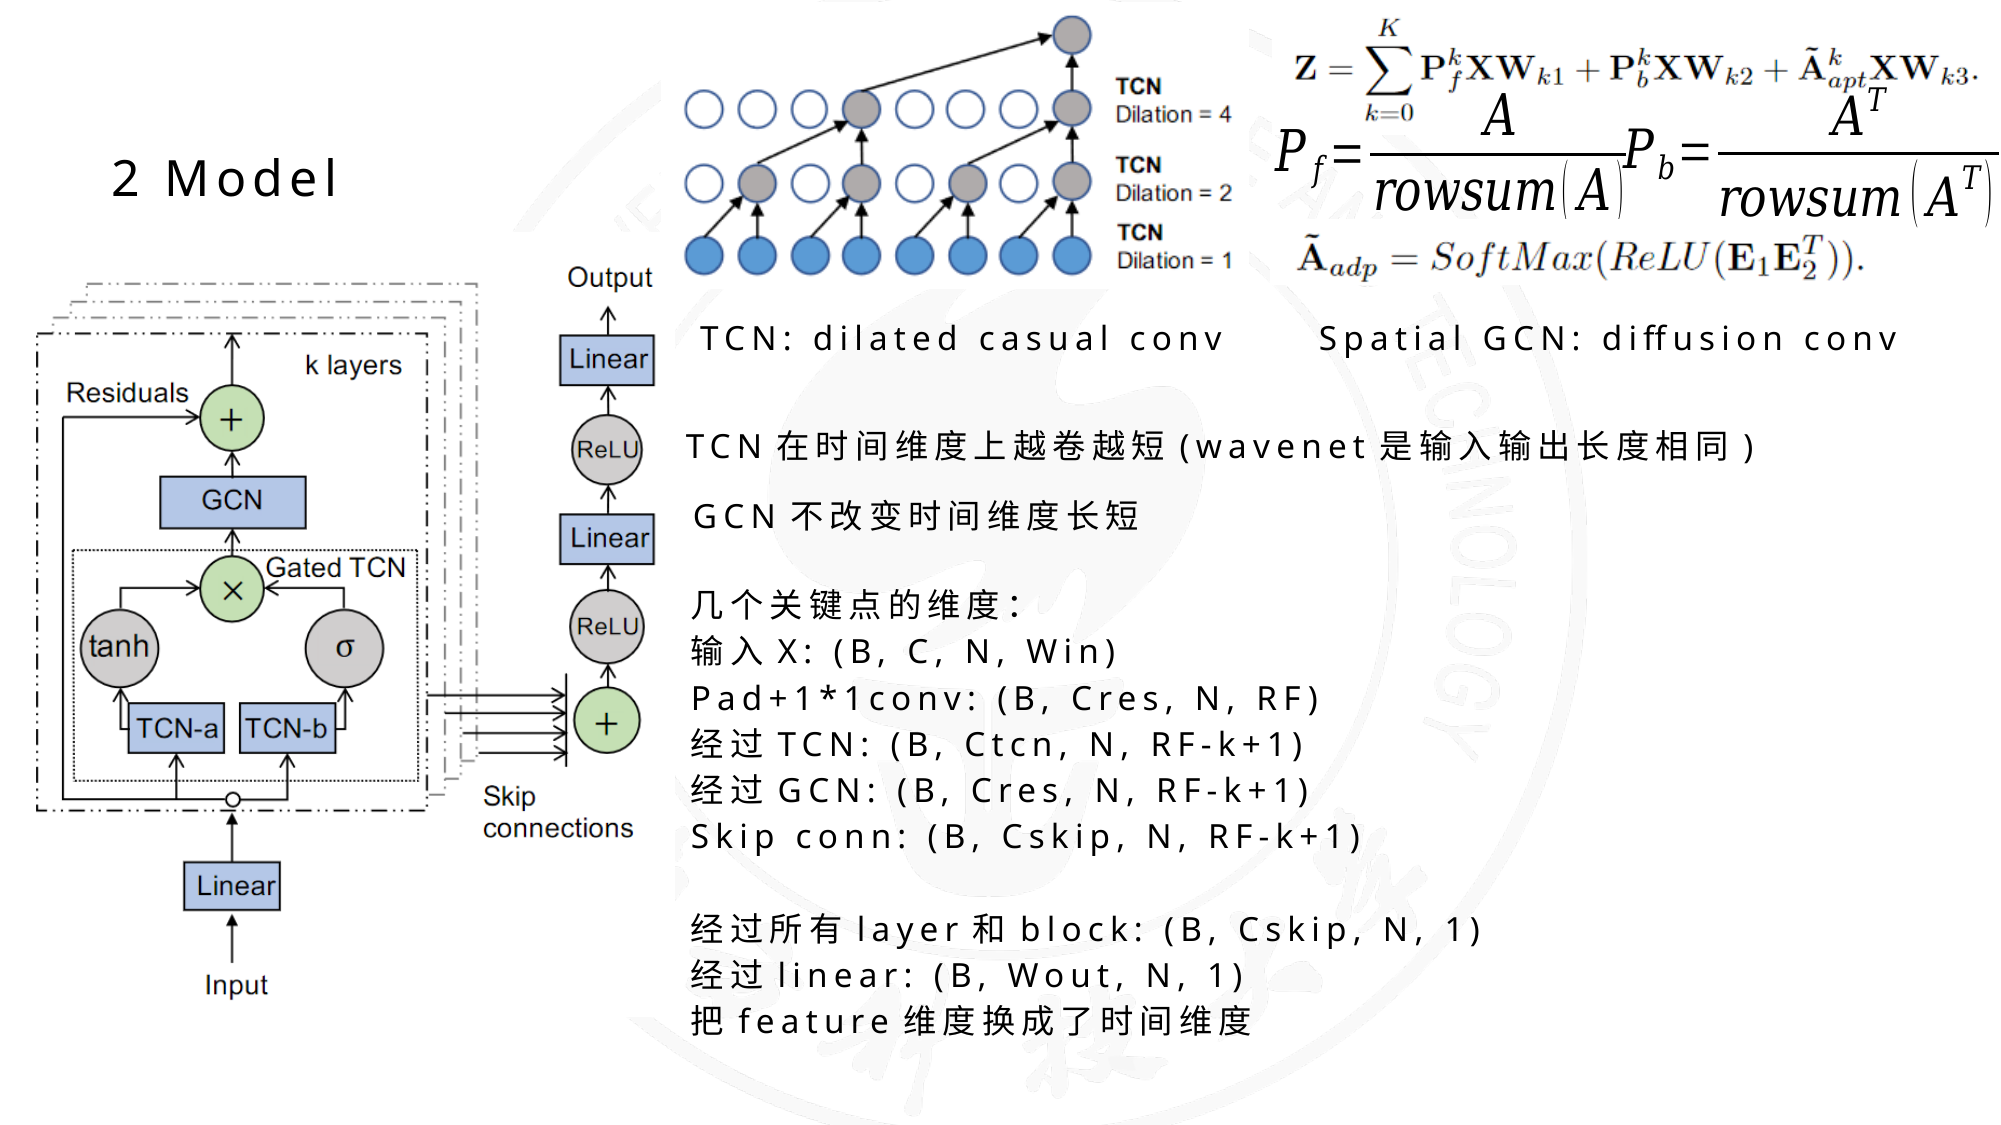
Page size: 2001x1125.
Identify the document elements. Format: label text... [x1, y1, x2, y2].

text_box GCN不改变时间维度长短 [678, 468, 1155, 543]
text_box 2 Model [96, 108, 353, 214]
picture [21, 0, 1986, 1125]
text_box TCN: dilated casual conv [685, 289, 1238, 364]
text_box 几个关键点的维度： 输入X: (B, C, N, Win) Pad+1*1conv: (B, Cres, N, RF) 经过TCN: (B, Ctcn, N, RF-k+1) 经过GCN: (B, Cres, N, RF-k+1) Skip conn: (B, Cskip, N, RF-k+1) 经过所有layer和block: (B, Cskip, N, 1) 经过linear: (B, Wout, N, 1) 把feature维度换成了时间维度 [676, 577, 1496, 1048]
text_box TCN在时间维度上越卷越短(wavenet是输入输出长度相同) [675, 397, 1768, 473]
text_box Spatial GCN: diffusion conv [1304, 289, 1913, 364]
